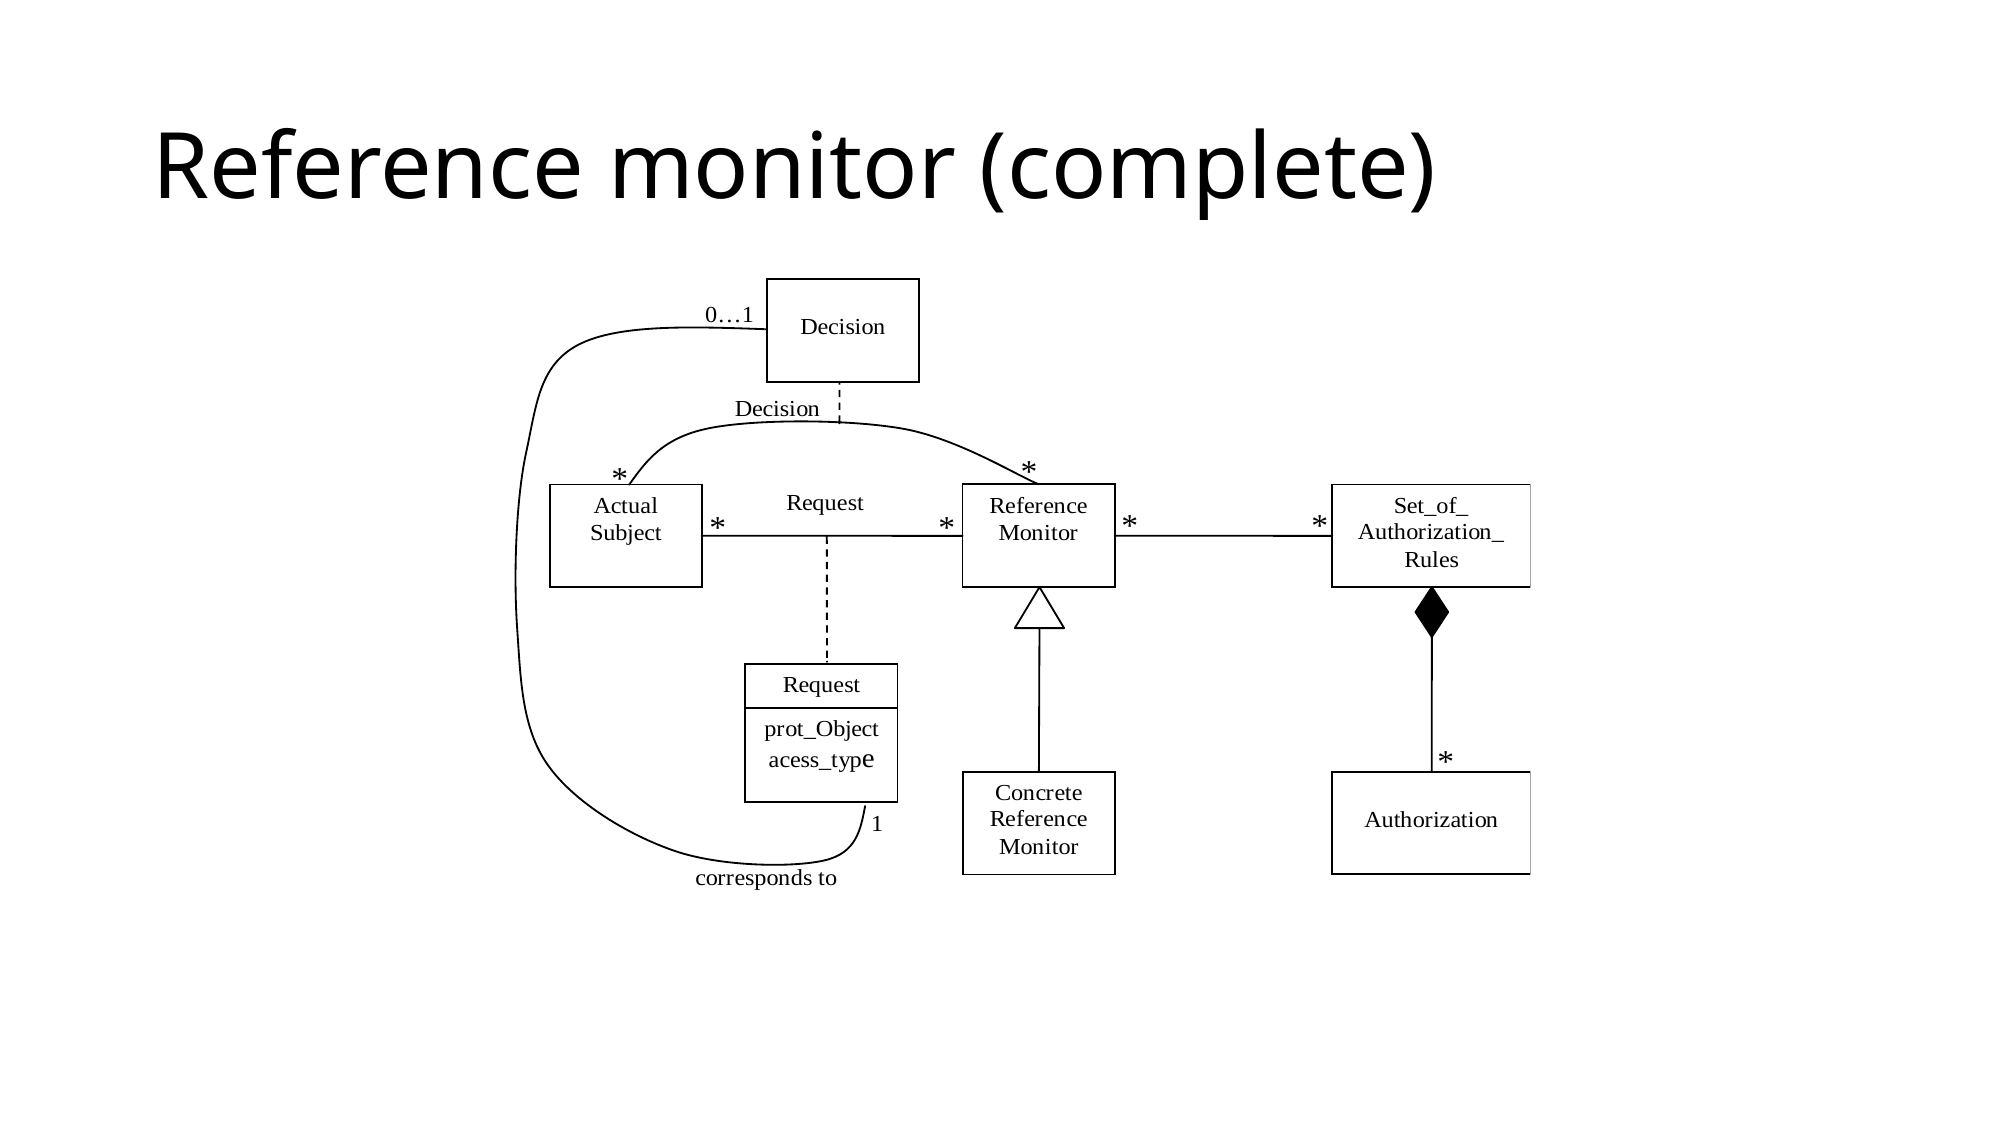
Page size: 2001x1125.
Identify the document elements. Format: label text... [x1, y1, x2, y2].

title Reference monitor (complete) [137, 59, 1863, 278]
picture [511, 277, 1532, 902]
